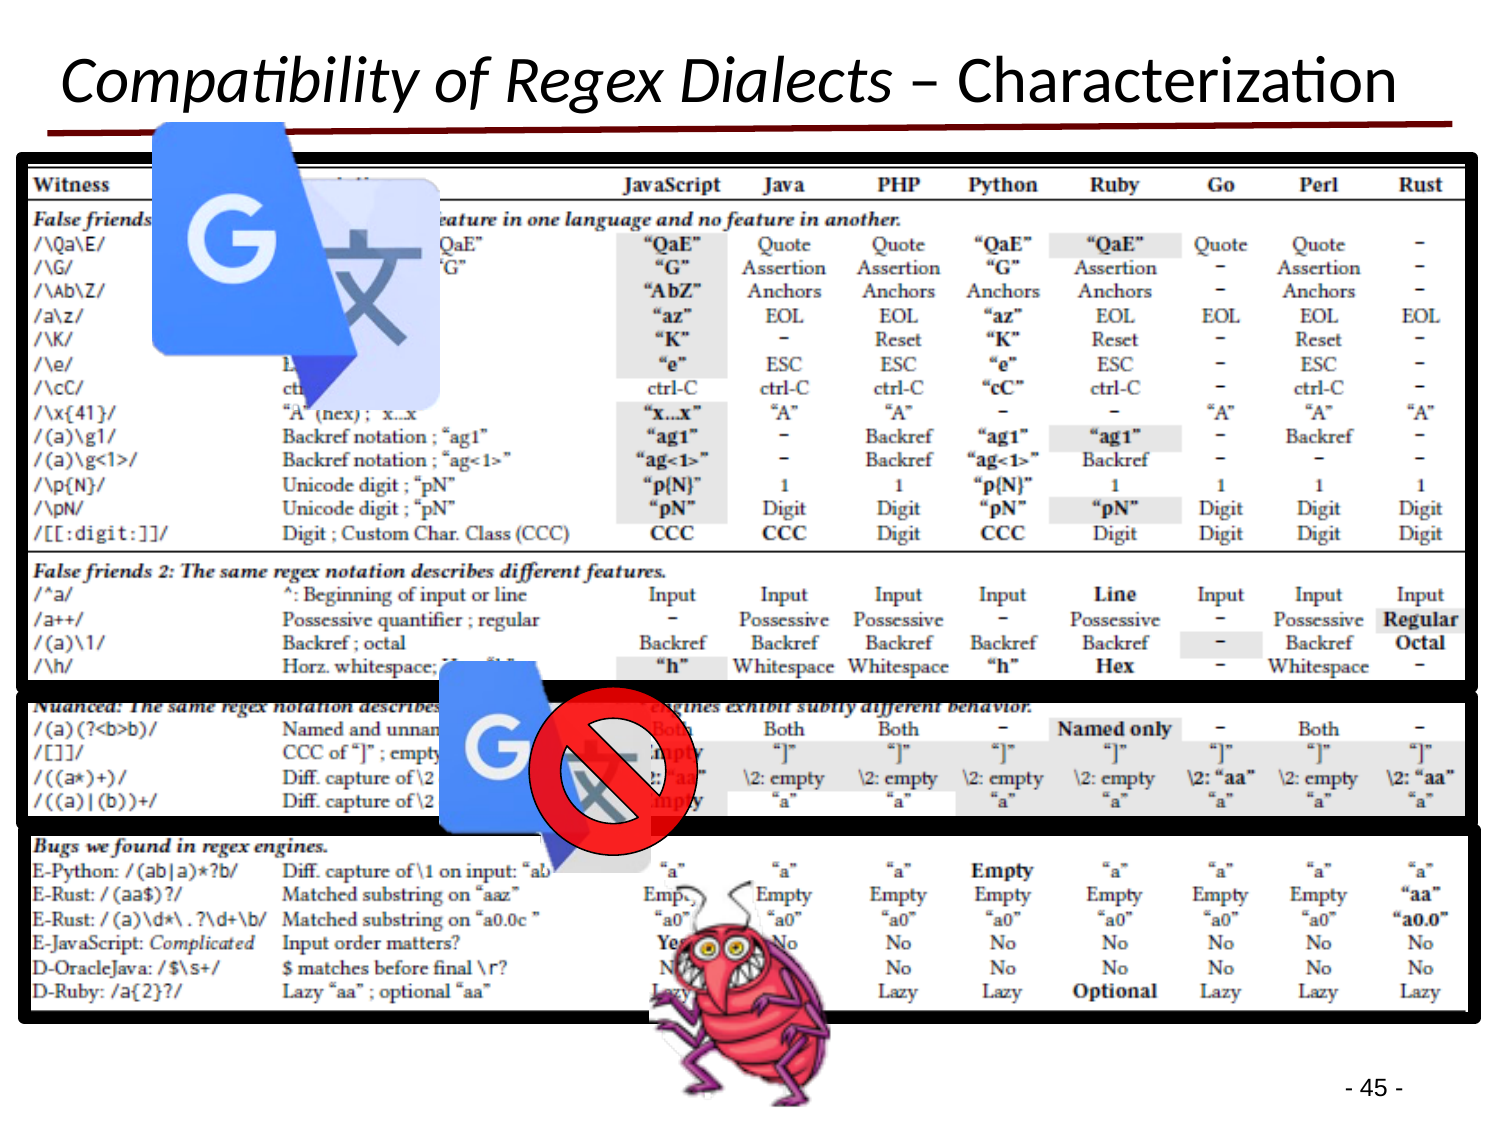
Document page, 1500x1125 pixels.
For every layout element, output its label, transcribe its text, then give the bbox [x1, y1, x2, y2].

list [24, 158, 1475, 1019]
table_cell Spencer [436, 663, 655, 881]
picture [648, 880, 833, 1115]
picture [152, 122, 441, 410]
picture [439, 660, 652, 873]
title Compatibility of Regex Dialects – Characterization [45, 19, 1439, 125]
